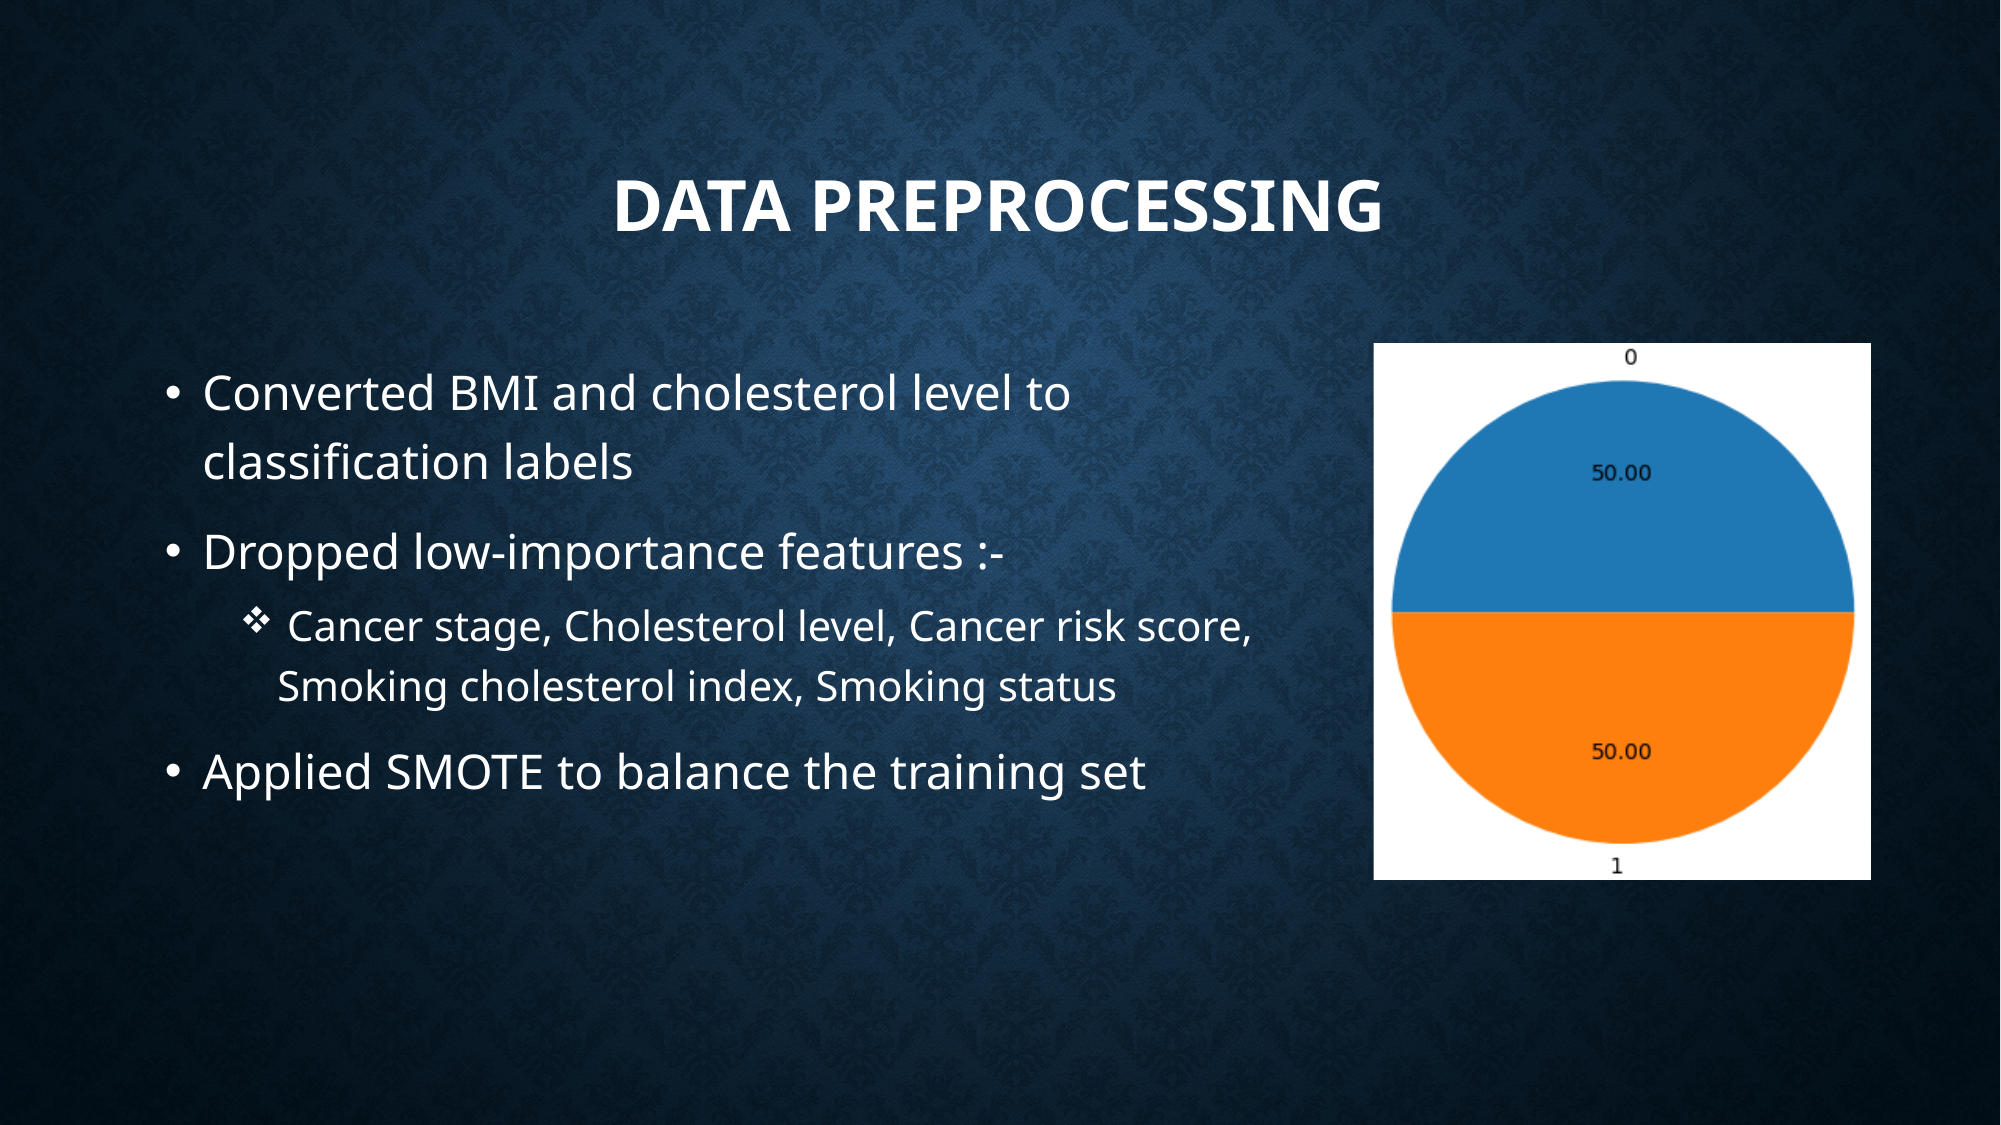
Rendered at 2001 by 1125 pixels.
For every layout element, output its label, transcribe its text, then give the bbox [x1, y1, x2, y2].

title Data PREPROCESSING [149, 99, 1849, 318]
picture [1373, 343, 1872, 881]
list Converted BMI and cholesterol level to classification labels Dropped low-importance features :- Cancer stage, Cholesterol level, Cancer risk score, Smoking cholesterol index, Smoking status Applied SMOTE to balance the training set [149, 343, 1345, 950]
